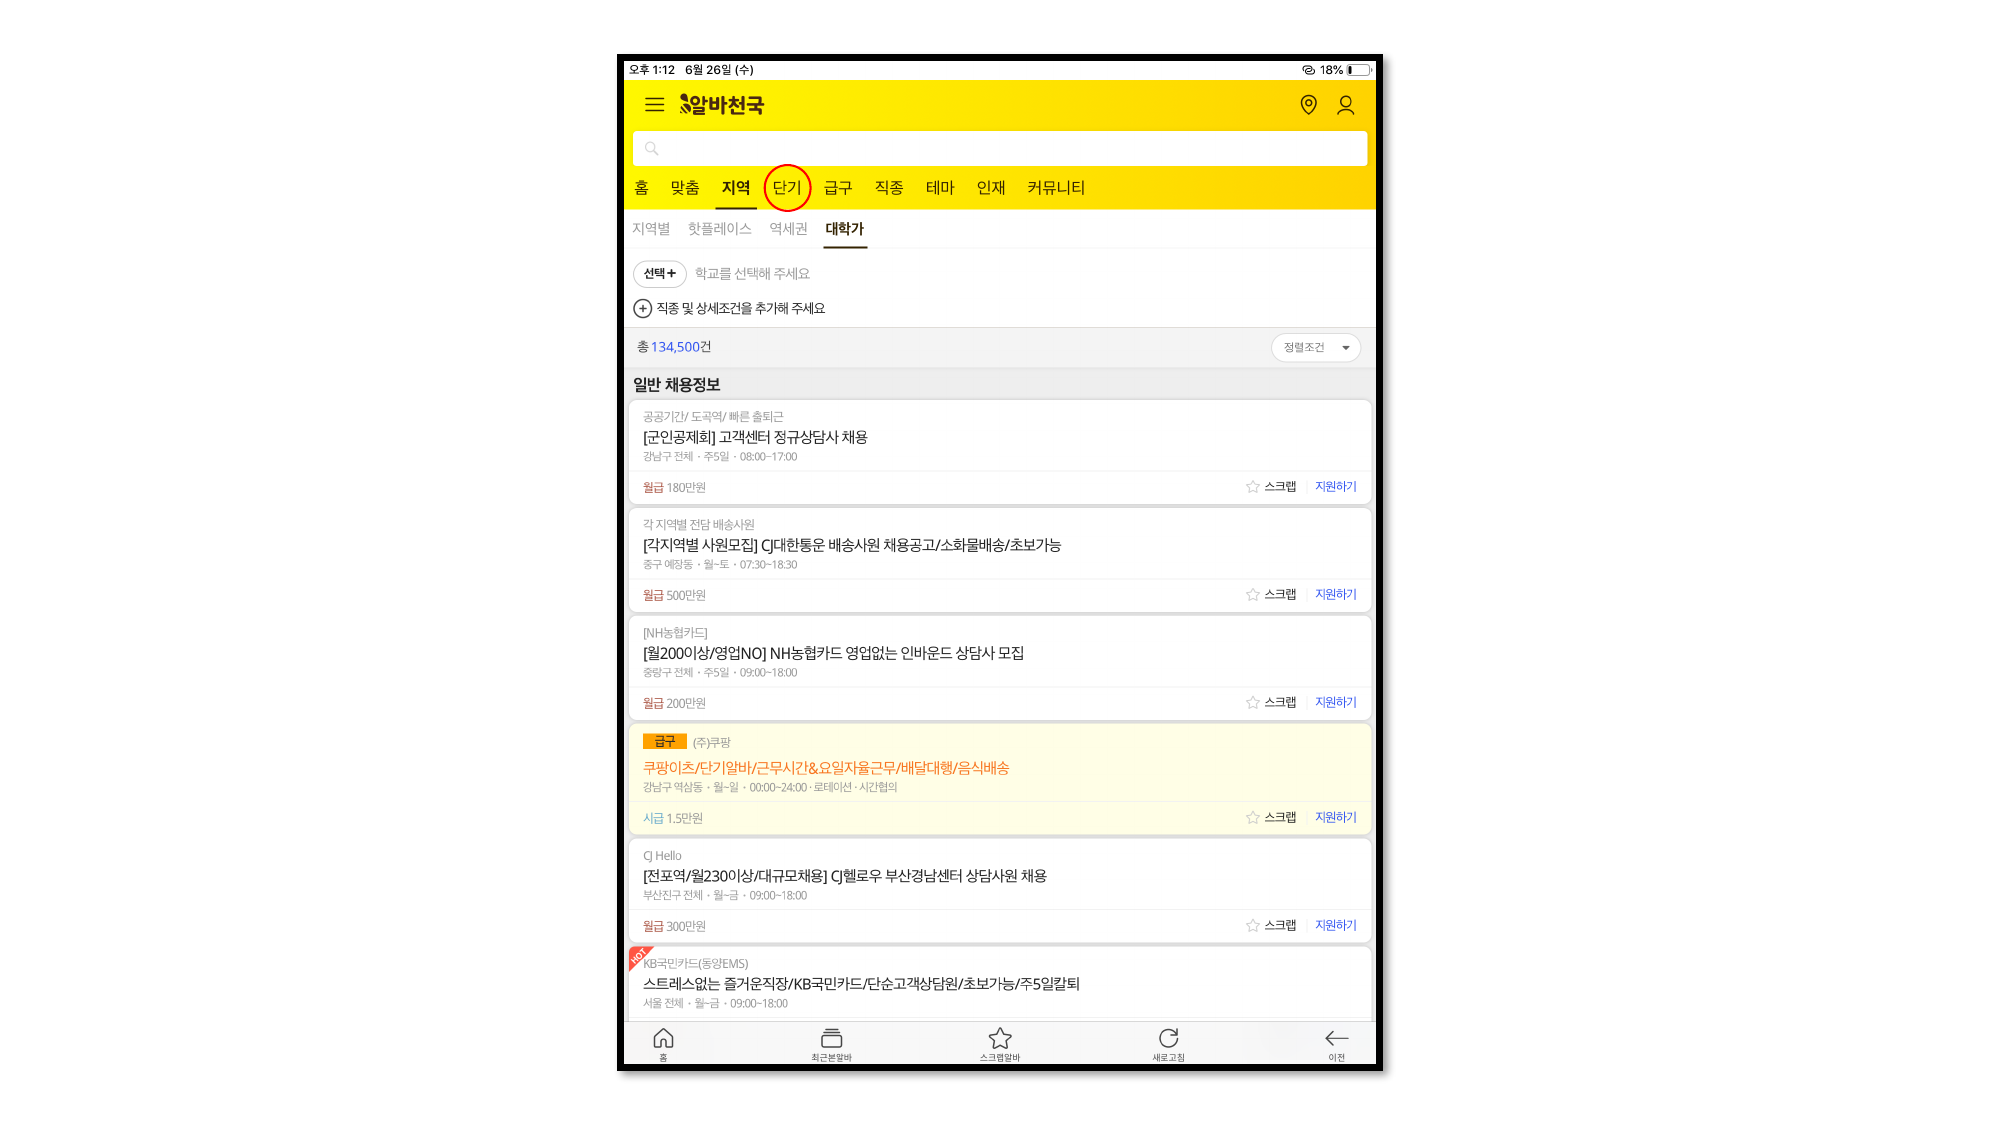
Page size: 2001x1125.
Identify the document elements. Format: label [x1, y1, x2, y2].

picture [623, 60, 1377, 1065]
